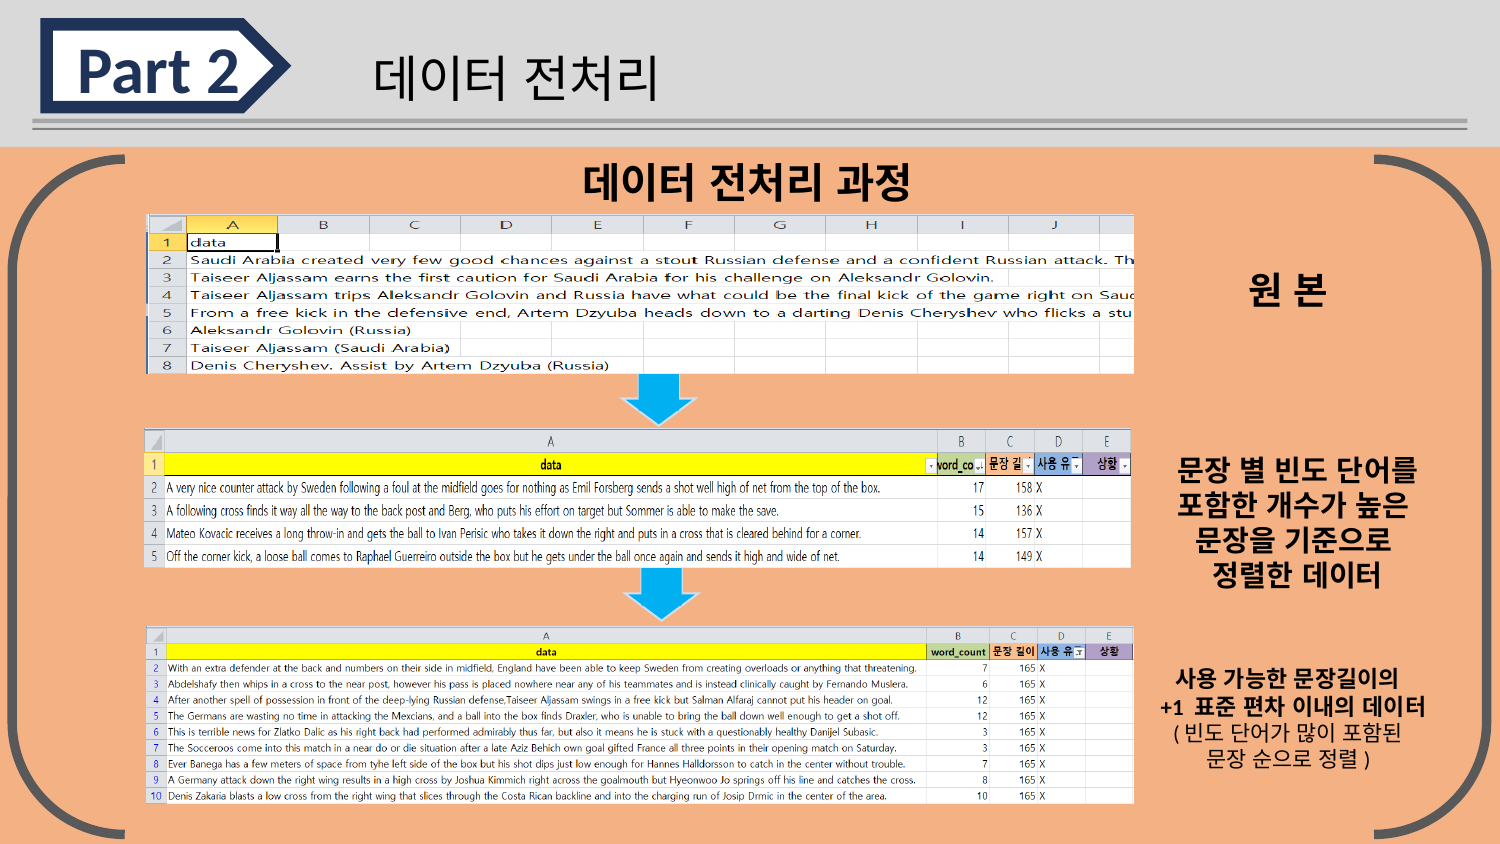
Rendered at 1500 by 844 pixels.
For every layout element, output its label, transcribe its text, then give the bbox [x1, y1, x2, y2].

text_box [0, 146, 1500, 844]
picture [146, 214, 1134, 374]
picture [146, 626, 1134, 804]
list 데이터 전처리 [356, 47, 1434, 117]
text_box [622, 374, 696, 426]
text_box 원 본 [1205, 259, 1371, 320]
text_box 데이터 전처리 과정 [164, 149, 1331, 215]
picture [144, 428, 1131, 568]
text_box 문장 별 빈도 단어를 포함한 개수가 높은 문장을 기준으로 정렬한 데이터 [1147, 445, 1449, 600]
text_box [46, 19, 283, 116]
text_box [624, 568, 699, 621]
text_box 사용 가능한 문장길이의 +1 표준 편차 이내의 데이터 (빈도 단어가 많이 포함된 문장 순으로 정렬) [1134, 657, 1449, 780]
text_box [11, 158, 1488, 835]
